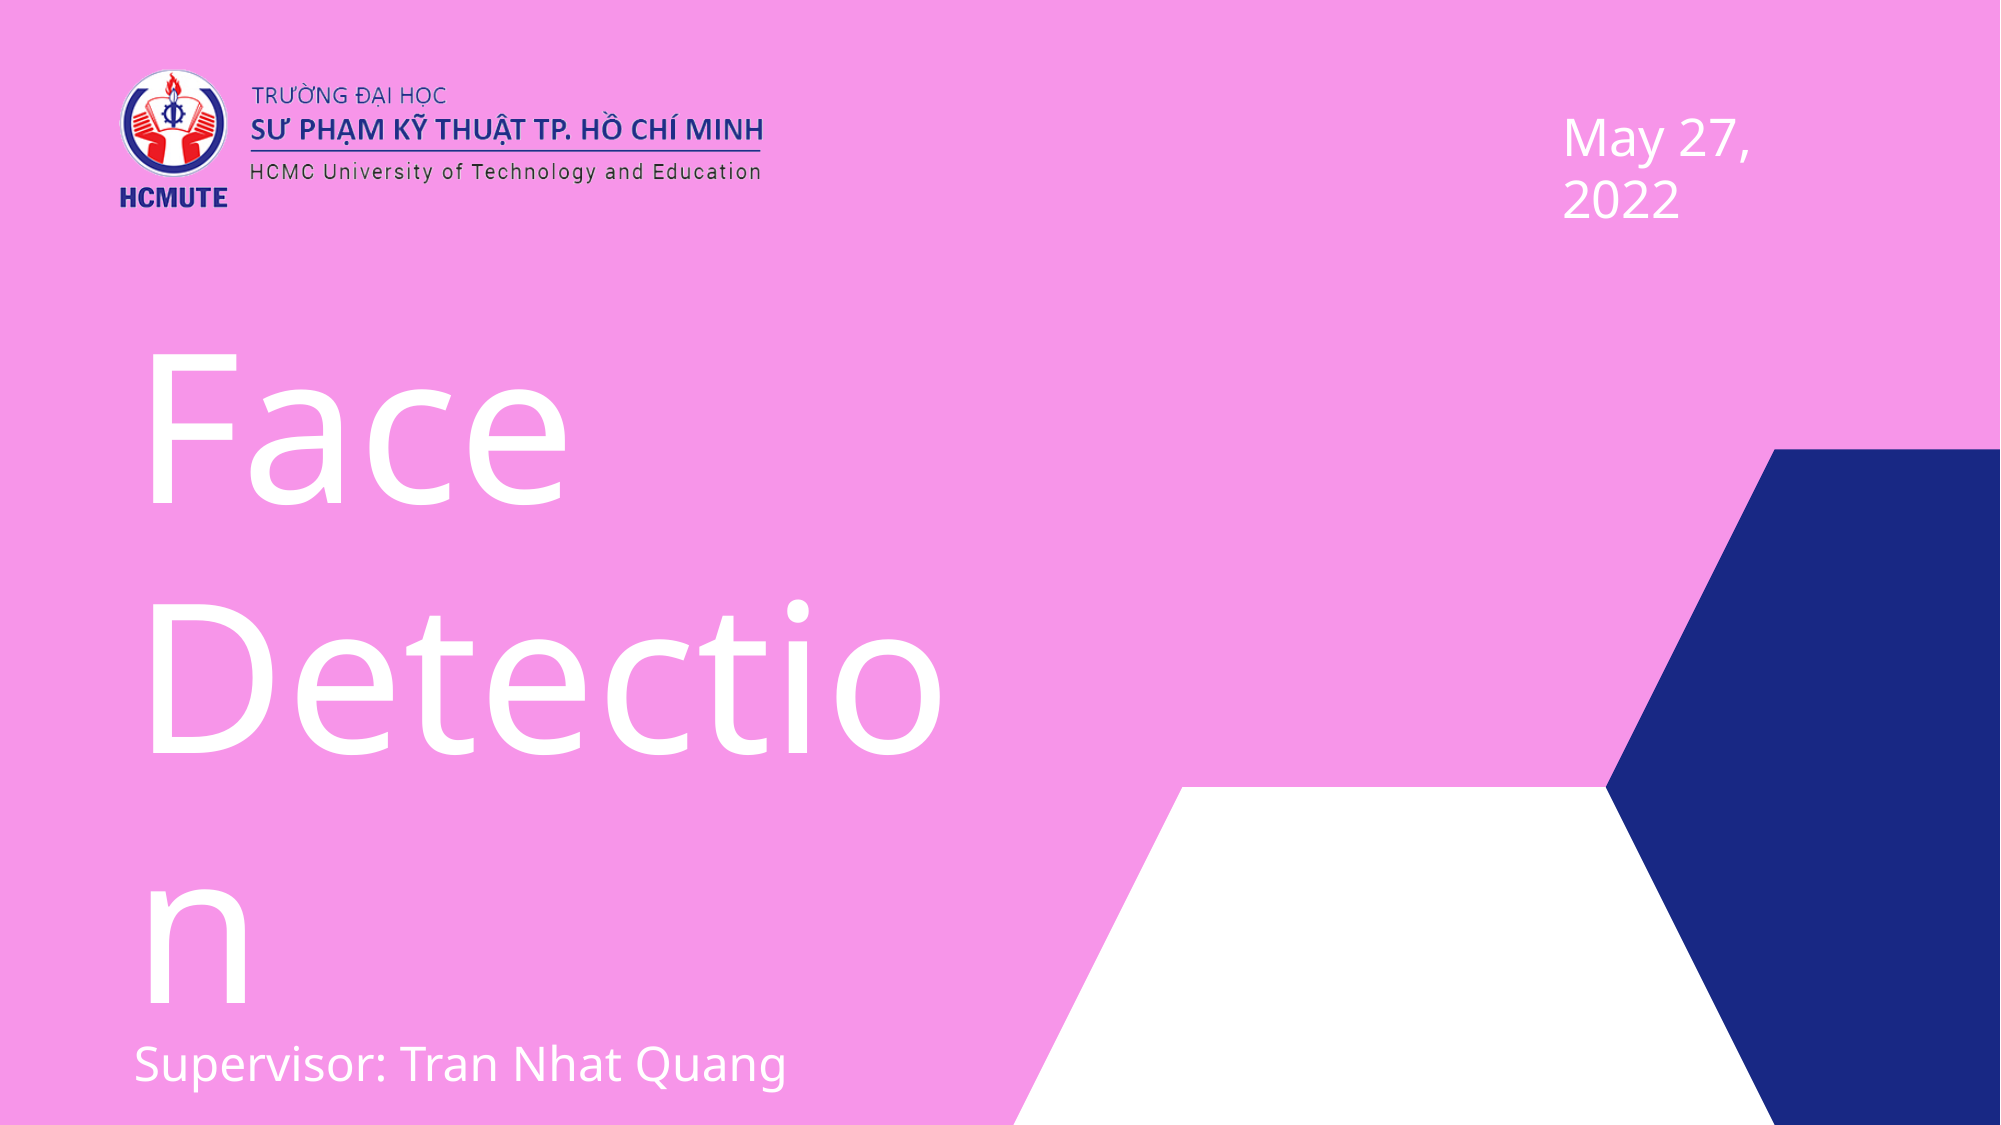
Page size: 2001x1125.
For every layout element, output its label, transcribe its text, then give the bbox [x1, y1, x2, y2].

text_box [1604, 448, 2000, 1125]
text_box May 27, 2022 [1547, 96, 1881, 237]
text_box [1012, 786, 1773, 1125]
picture [118, 62, 764, 210]
text_box Face Detection [118, 287, 1068, 1053]
text_box Supervisor: Tran Nhat Quang [118, 1026, 847, 1099]
